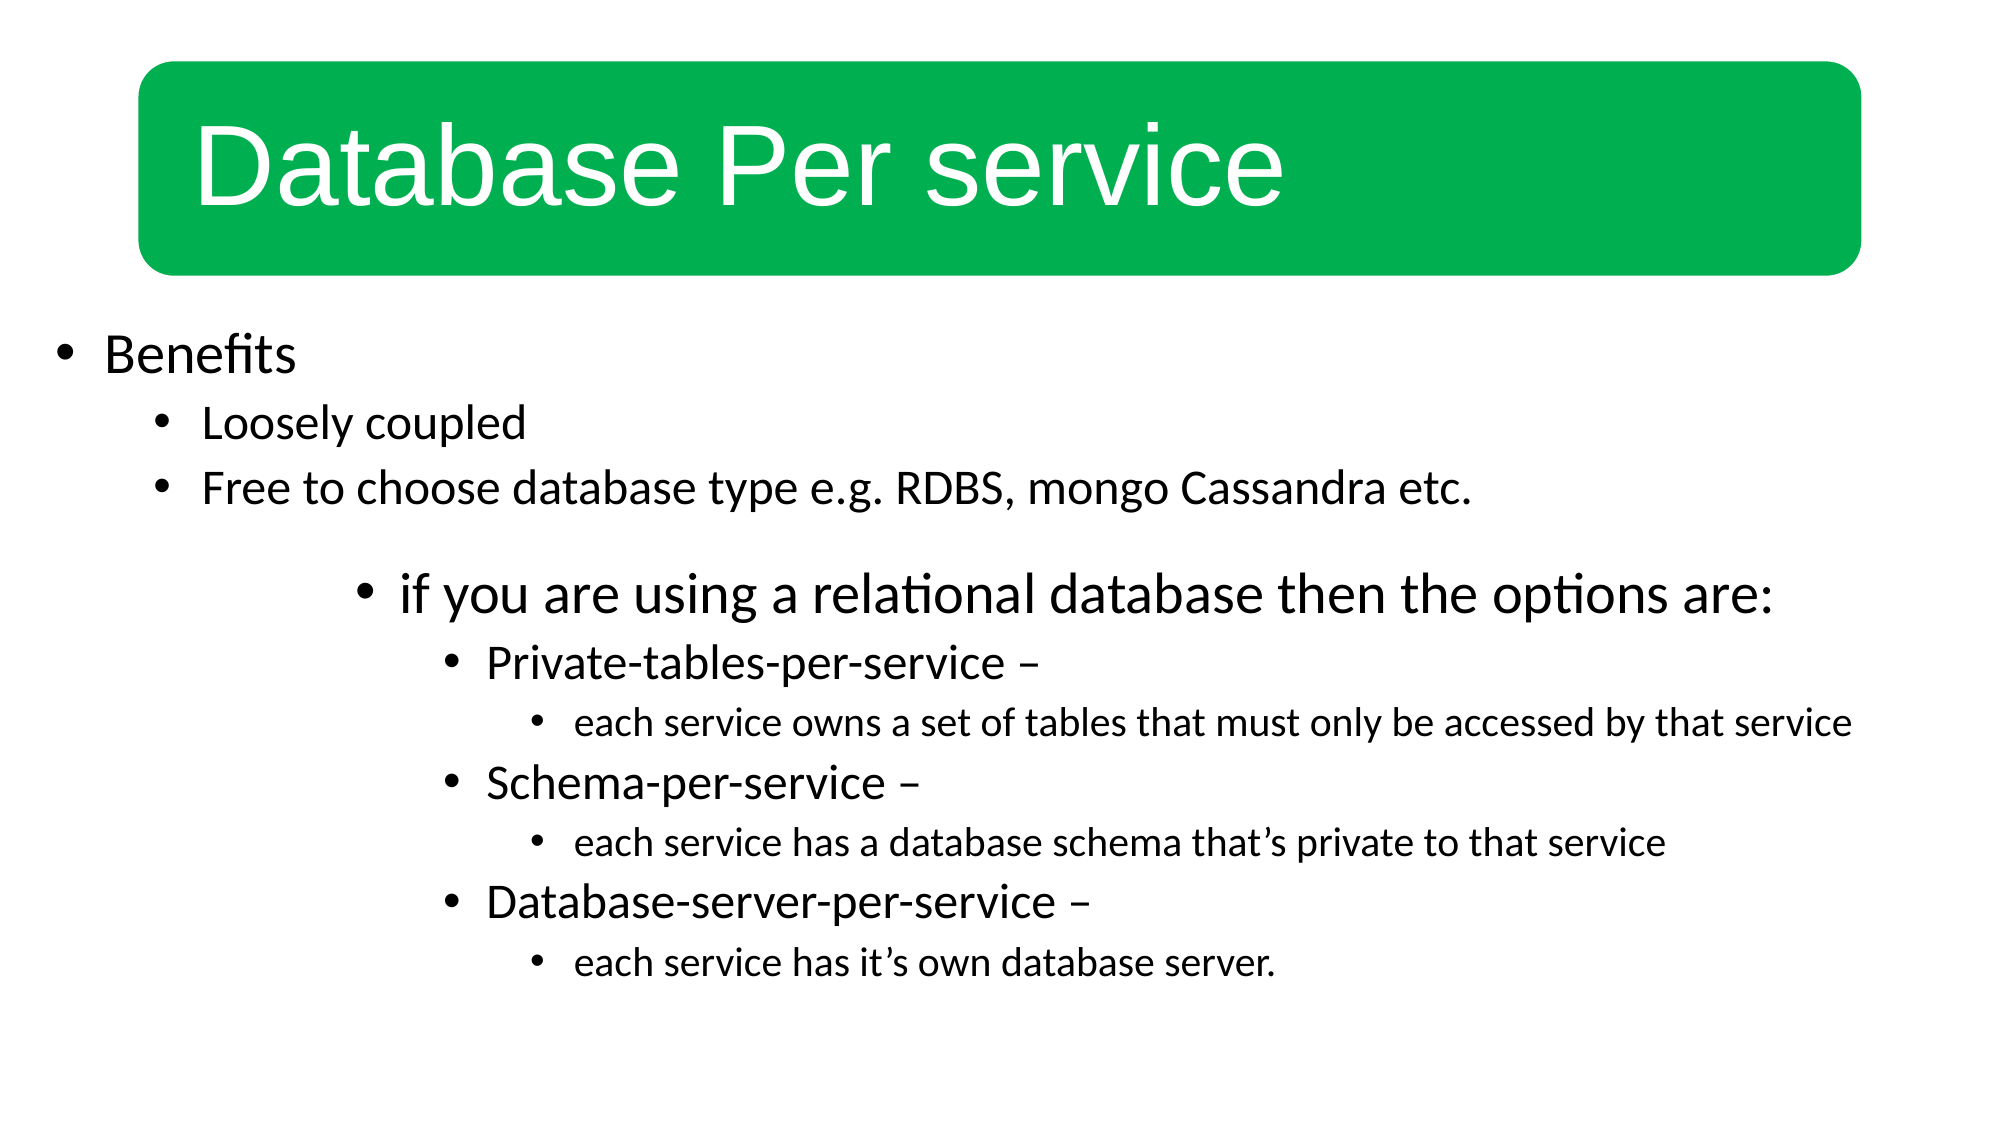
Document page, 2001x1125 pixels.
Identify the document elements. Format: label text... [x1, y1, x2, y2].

text_box Benefits Loosely coupled Free to choose database type e.g. RDBS, mongo Cassandra etc. [39, 314, 1514, 535]
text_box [137, 59, 1863, 278]
text_box if you are using a relational database then the options are: Private-tables-per-service – each service owns a set of tables that must only be accessed by that service Schema-per-service – each service has a database schema that’s private to that service Database-server-per-service – each service has it’s own database server. [339, 553, 1975, 1045]
